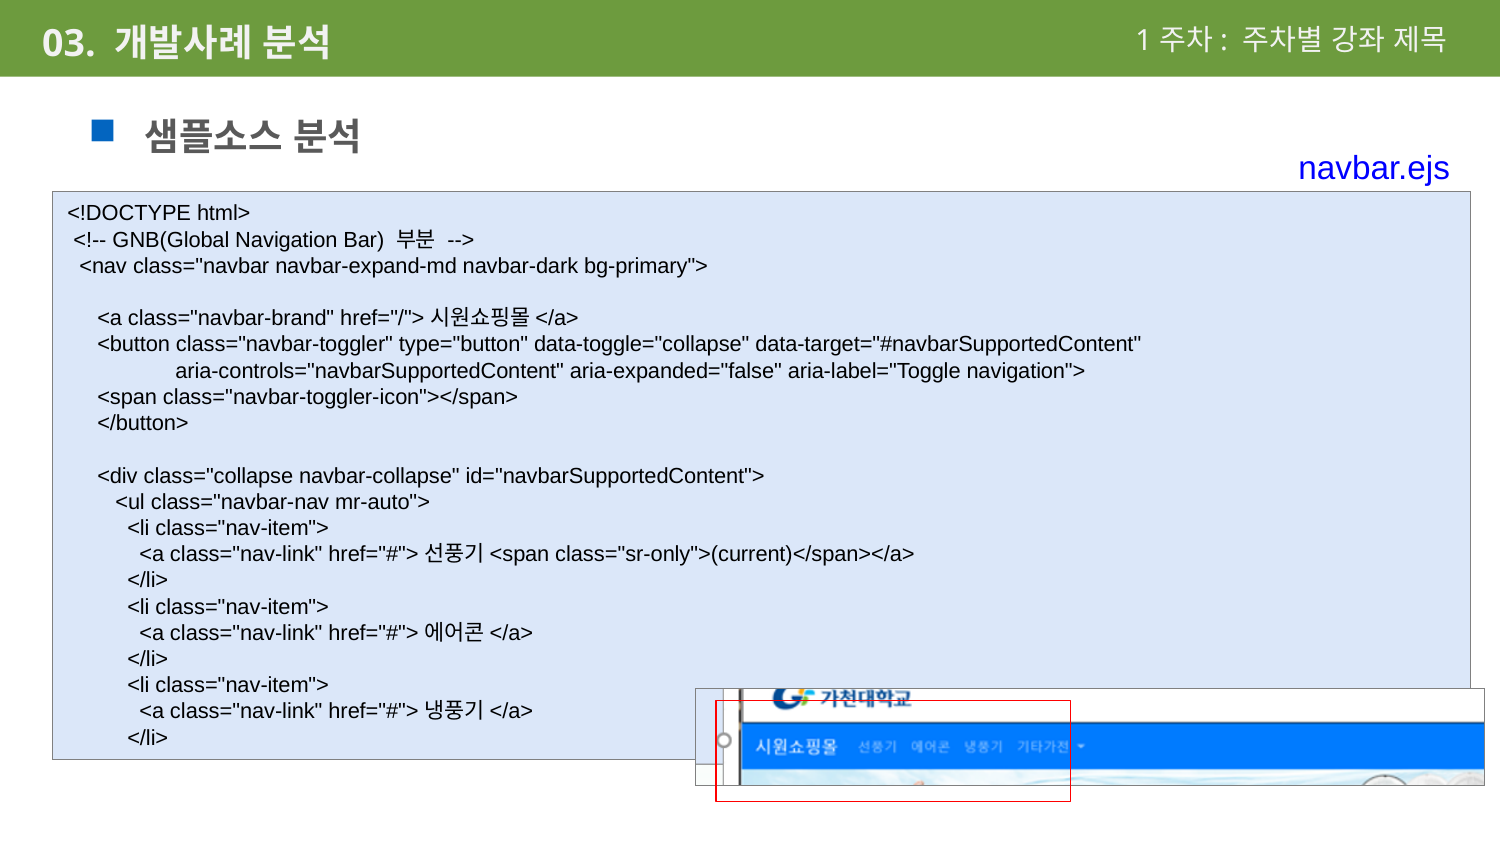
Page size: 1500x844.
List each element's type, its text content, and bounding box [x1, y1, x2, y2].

text_box <!DOCTYPE html> <!-- GNB(Global Navigation Bar) 부분 --> <nav class="navbar navbar-expand-md navbar-dark bg-primary"> <a class="navbar-brand" href="/">시원쇼핑몰</a> <button class="navbar-toggler" type="button" data-toggle="collapse" data-target="#navbarSupportedContent" aria-controls="navbarSupportedContent" aria-expanded="false" aria-label="Toggle navigation"> <span class="navbar-toggler-icon"></span> </button> <div class="collapse navbar-collapse" id="navbarSupportedContent"> <ul class="navbar-nav mr-auto"> <li class="nav-item"> <a class="nav-link" href="#">선풍기<span class="sr-only">(current)</span></a> </li> <li class="nav-item"> <a class="nav-link" href="#">에어콘</a> </li> <li class="nav-item"> <a class="nav-link" href="#">냉풍기</a> </li> [52, 191, 1471, 760]
text_box navbar.ejs [1283, 146, 1466, 193]
picture [695, 687, 1485, 787]
text_box 1주차: 주차별 강좌 제목 [1127, 19, 1467, 66]
list 03. 개발사례 분석 [33, 19, 842, 67]
text_box 샘플소스 분석 [73, 83, 1284, 191]
text_box [716, 787, 1071, 802]
